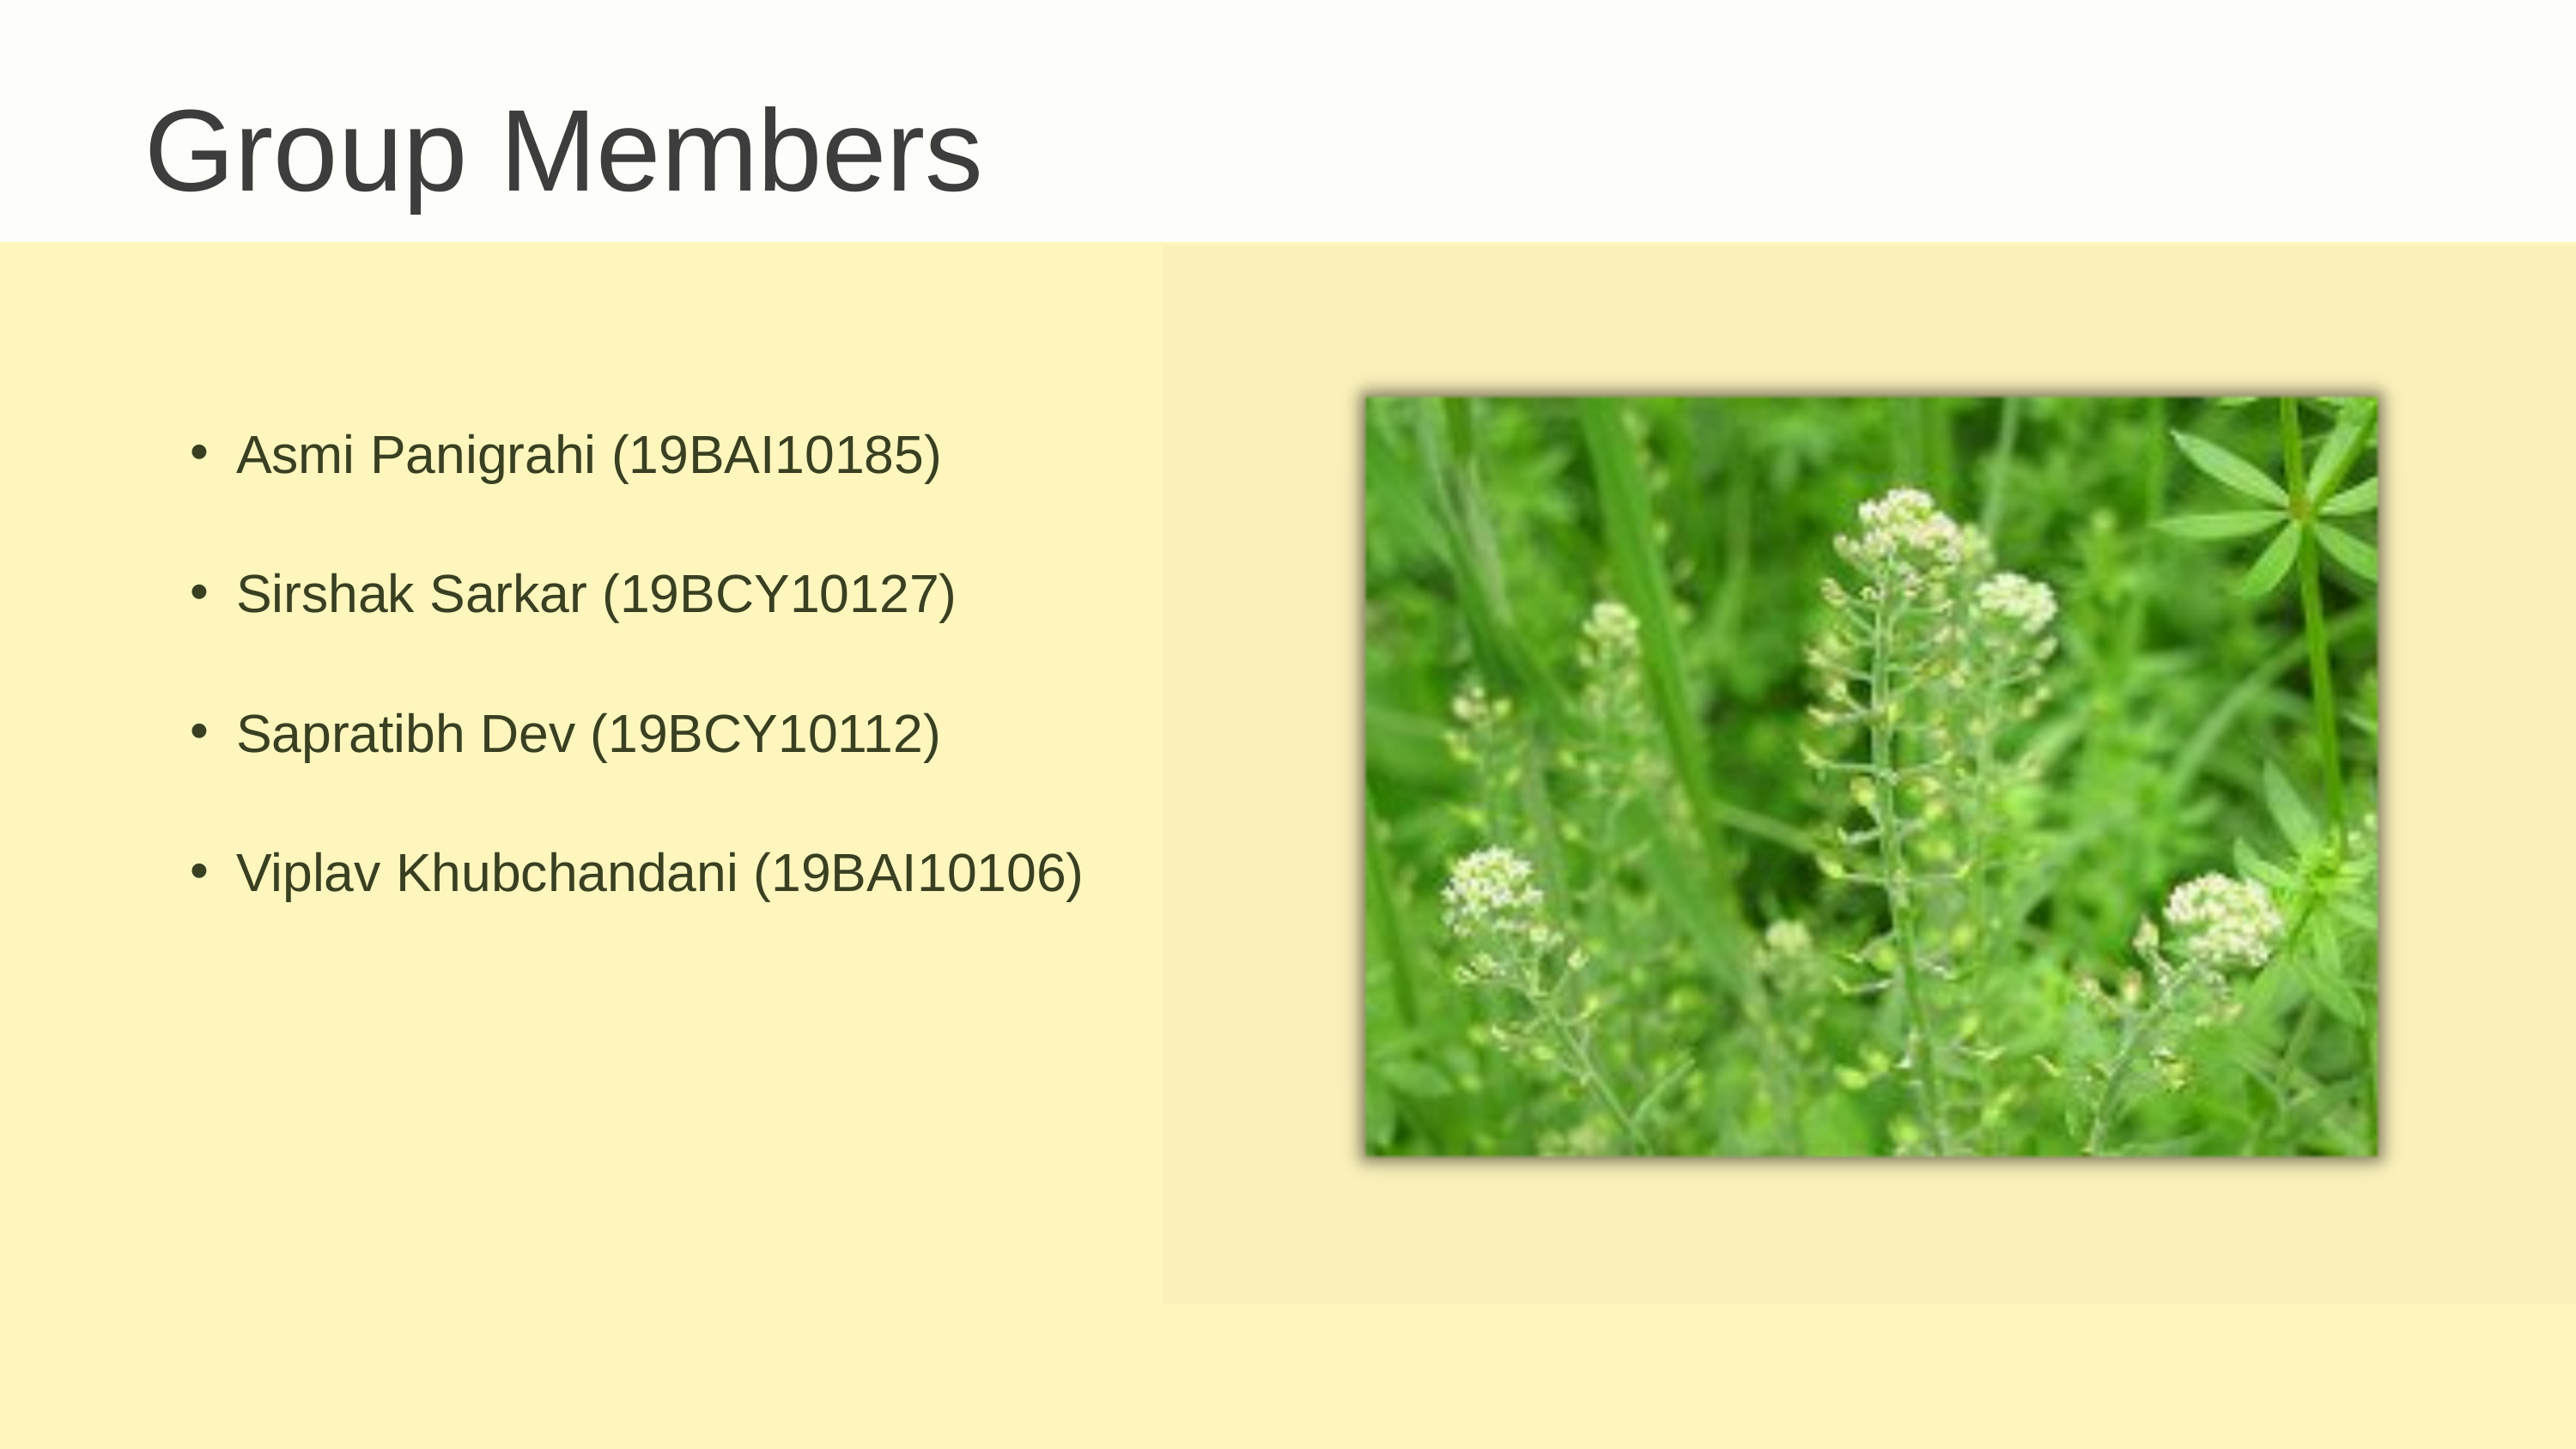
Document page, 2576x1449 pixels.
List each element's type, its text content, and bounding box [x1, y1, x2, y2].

text_box Group Members [144, 75, 2097, 215]
text_box [0, 241, 2576, 1449]
text_box Asmi Panigrahi (19BAI10185) Sirshak Sarkar (19BCY10127) Sapratibh Dev (19BCY10112) Viplav Khubchandani (19BAI10106) [144, 414, 1157, 973]
picture [1163, 246, 2576, 1304]
